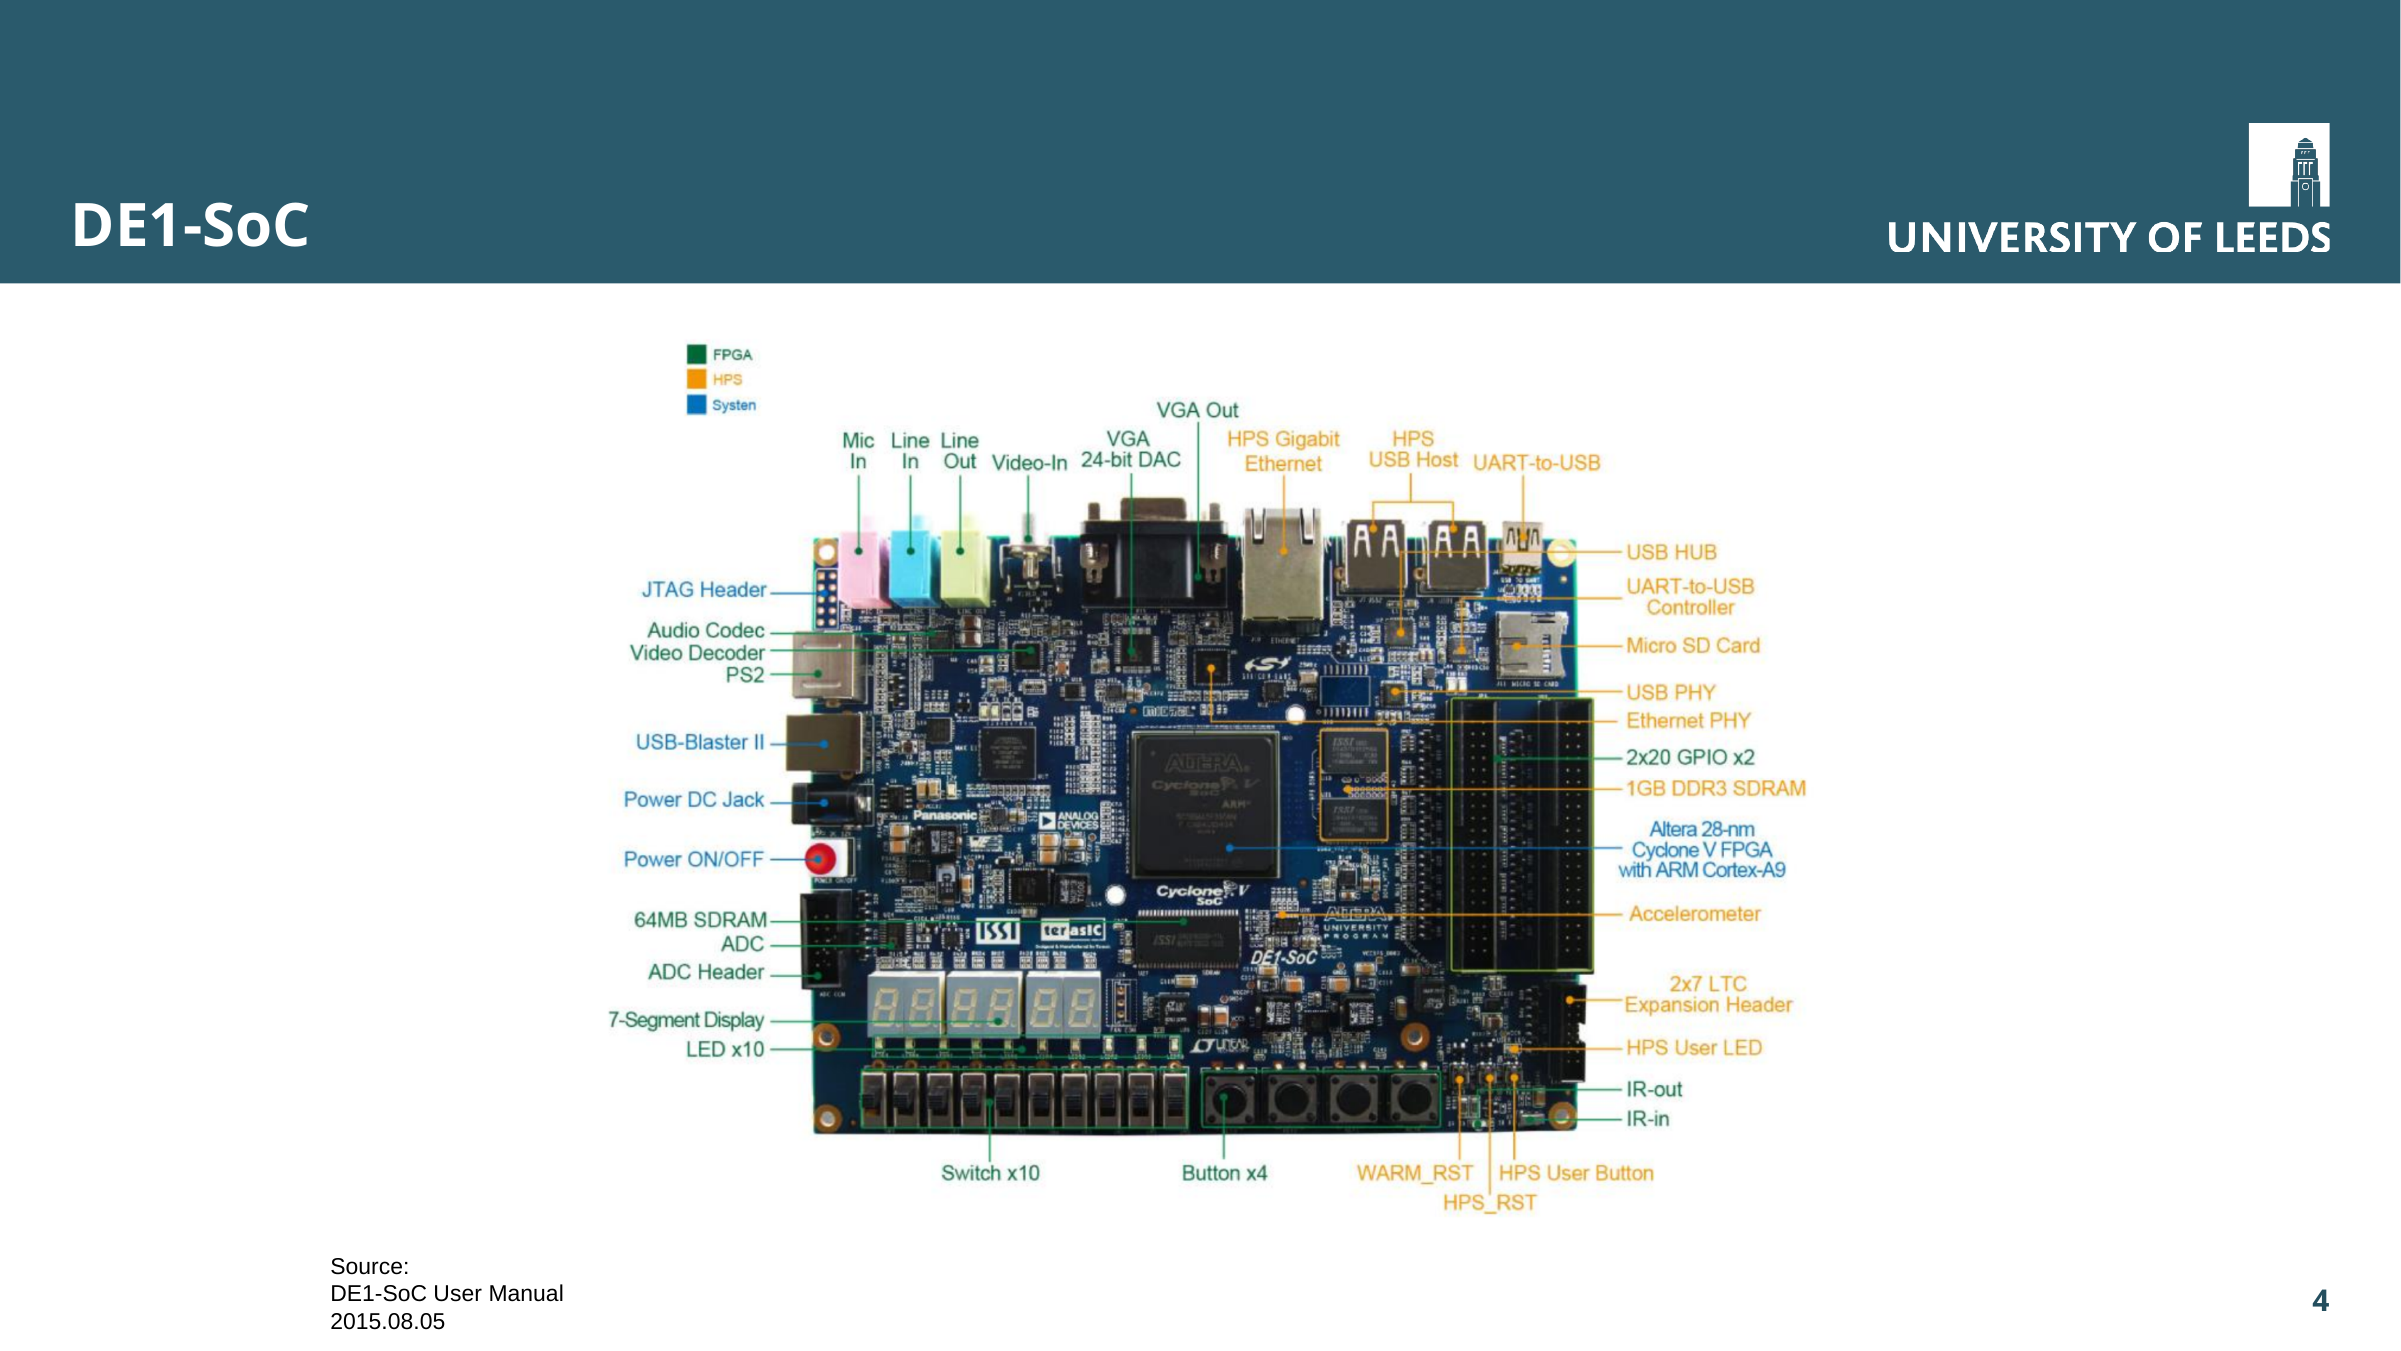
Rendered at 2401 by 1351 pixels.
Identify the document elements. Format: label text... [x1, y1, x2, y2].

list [577, 327, 1822, 1230]
title DE1-SoC [70, 81, 1806, 259]
text_box Source: DE1-SoC User Manual 2015.08.05 [315, 1243, 579, 1342]
